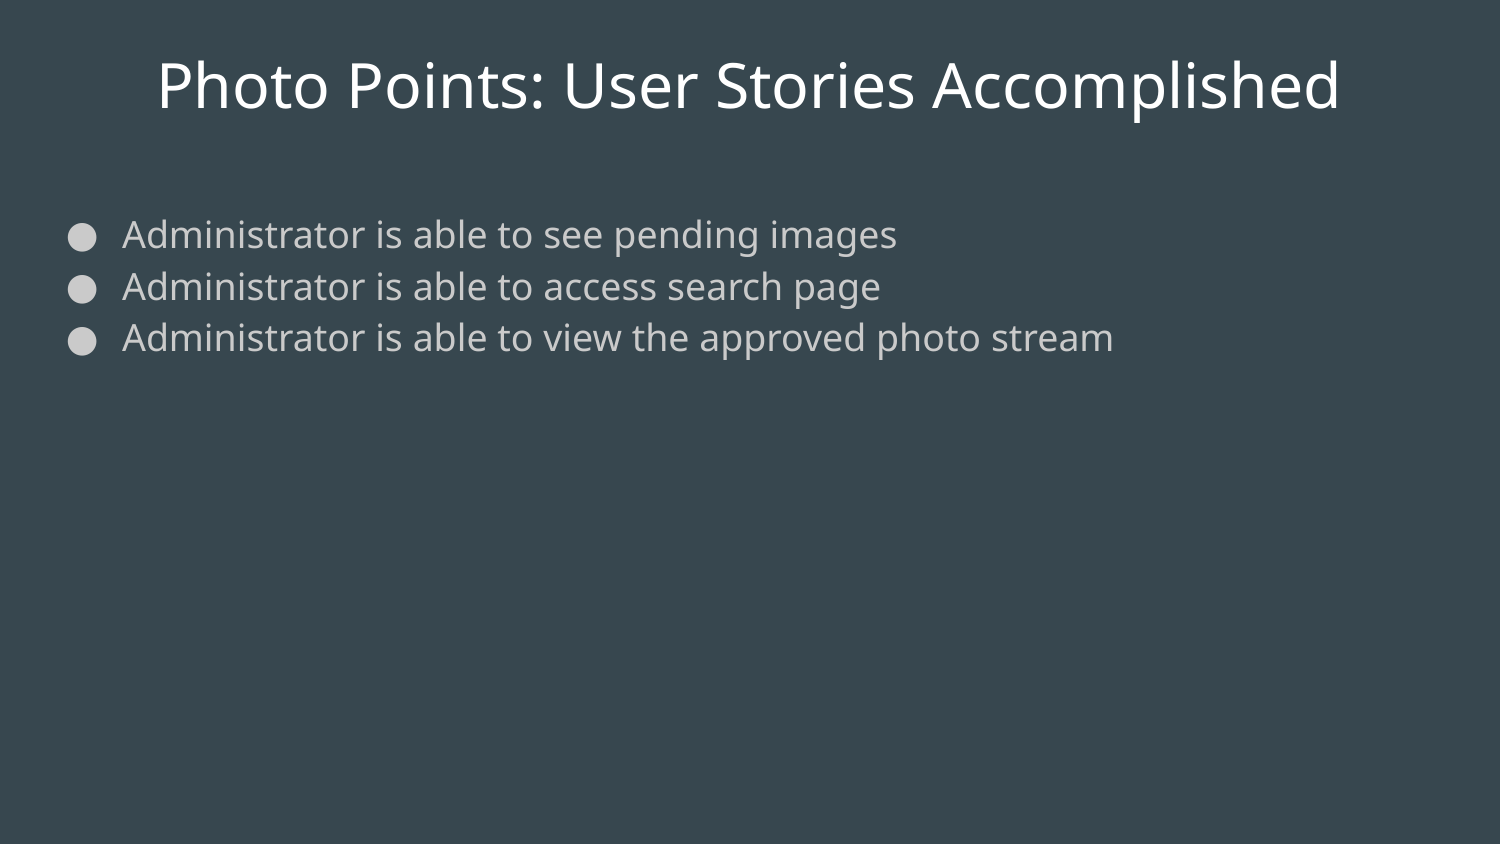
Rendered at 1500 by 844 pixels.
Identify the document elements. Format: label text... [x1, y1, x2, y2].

title Photo Points: User Stories Accomplished [51, 0, 1449, 167]
list Administrator is able to see pending images Administrator is able to access search page Administrator is able to view the approved photo stream [32, 189, 1430, 396]
